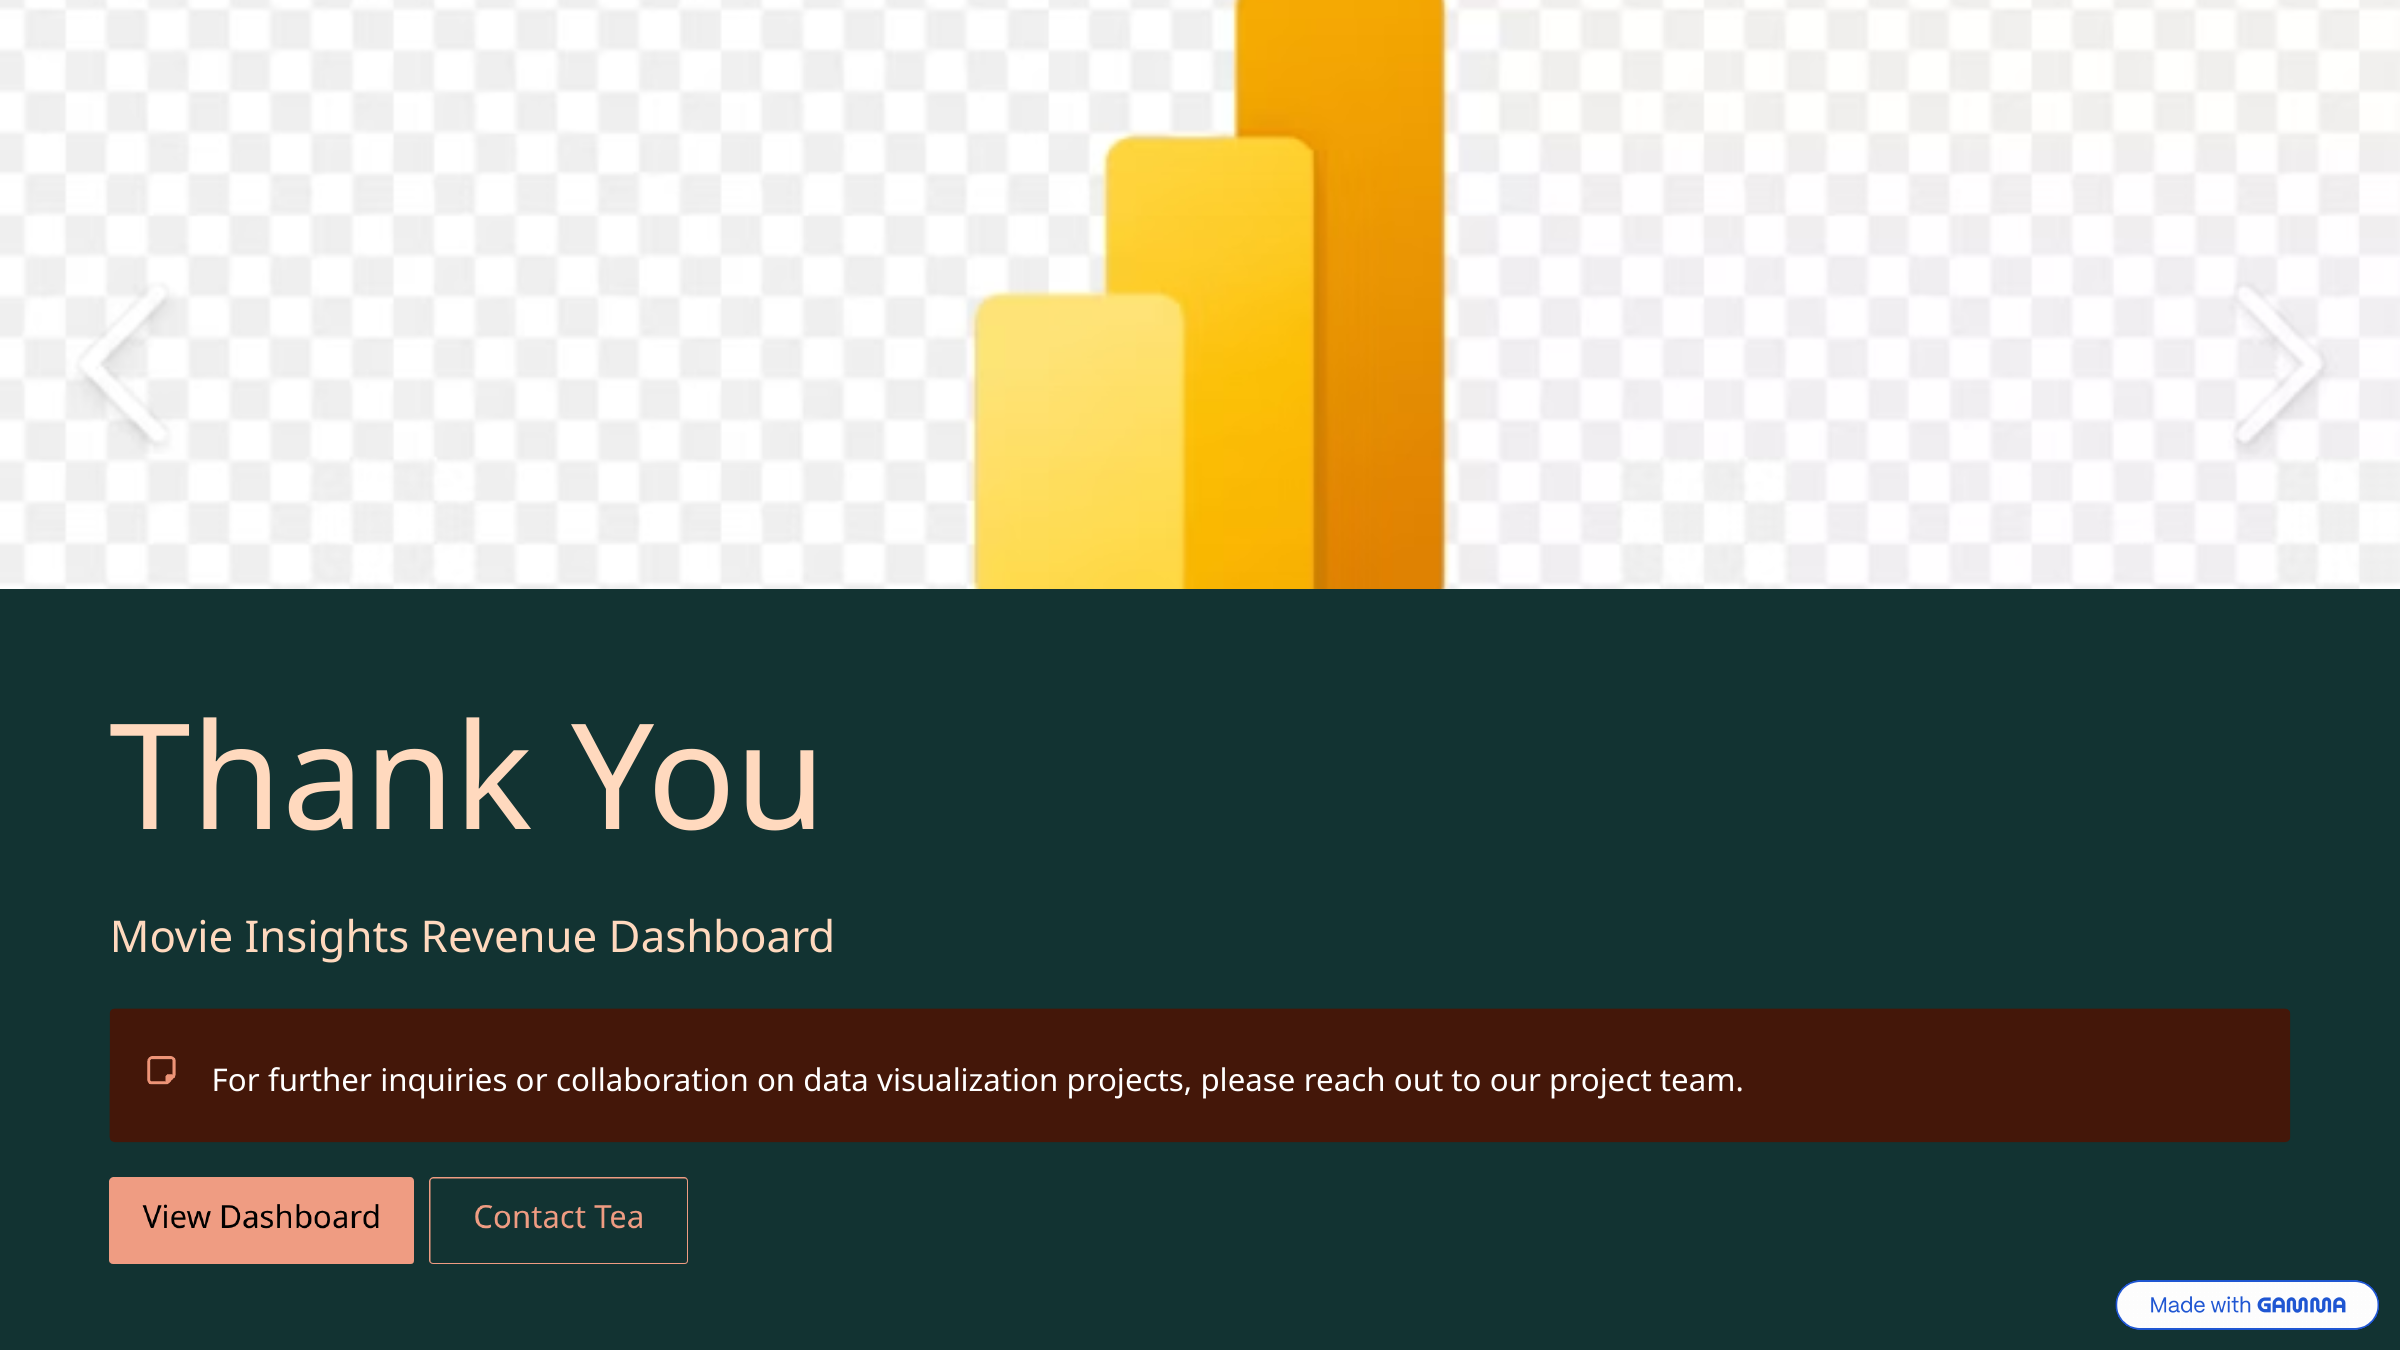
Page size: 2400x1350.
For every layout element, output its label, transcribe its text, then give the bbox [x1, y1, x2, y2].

picture [0, 0, 2400, 589]
picture [141, 1054, 181, 1086]
picture [2106, 1271, 2389, 1339]
picture [109, 1177, 414, 1264]
text_box Thank You [109, 674, 1587, 860]
text_box [109, 1008, 2291, 1143]
picture [429, 1177, 688, 1264]
text_box Movie Insights Revenue Dashboard [109, 906, 813, 962]
text_box For further inquiries or collaboration on data visualization projects, please reach out to our project team. [211, 1047, 2259, 1098]
